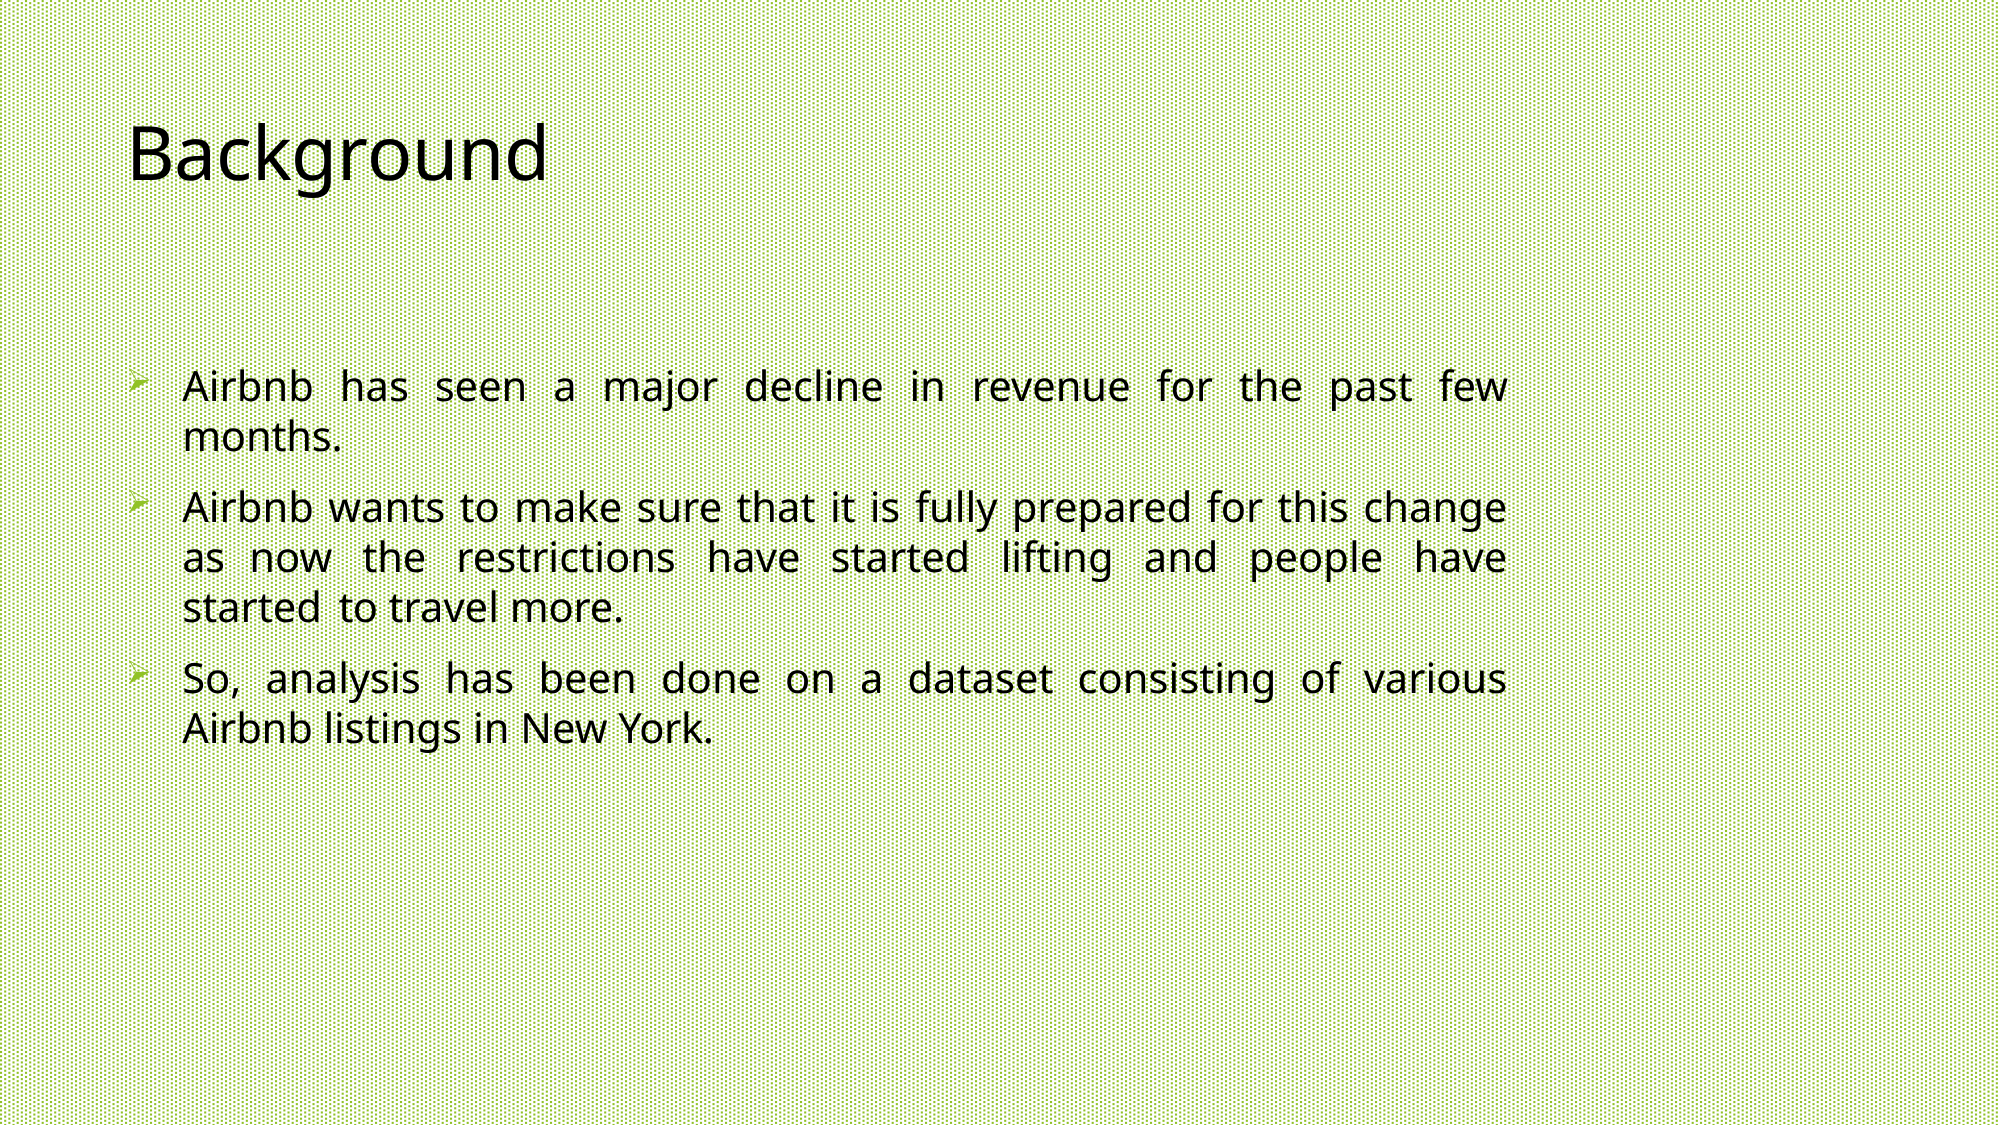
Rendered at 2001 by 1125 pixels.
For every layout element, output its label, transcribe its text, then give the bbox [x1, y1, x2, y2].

title Background [81, 56, 713, 294]
picture [0, 0, 2000, 1125]
list Airbnb has seen a major decline in revenue for the past few months. Airbnb wants to make sure that it is fully prepared for this change as now the restrictions have started lifting and people have started to travel more. So, analysis has been done on a dataset consisting of various Airbnb listings in New York. [124, 336, 1509, 998]
